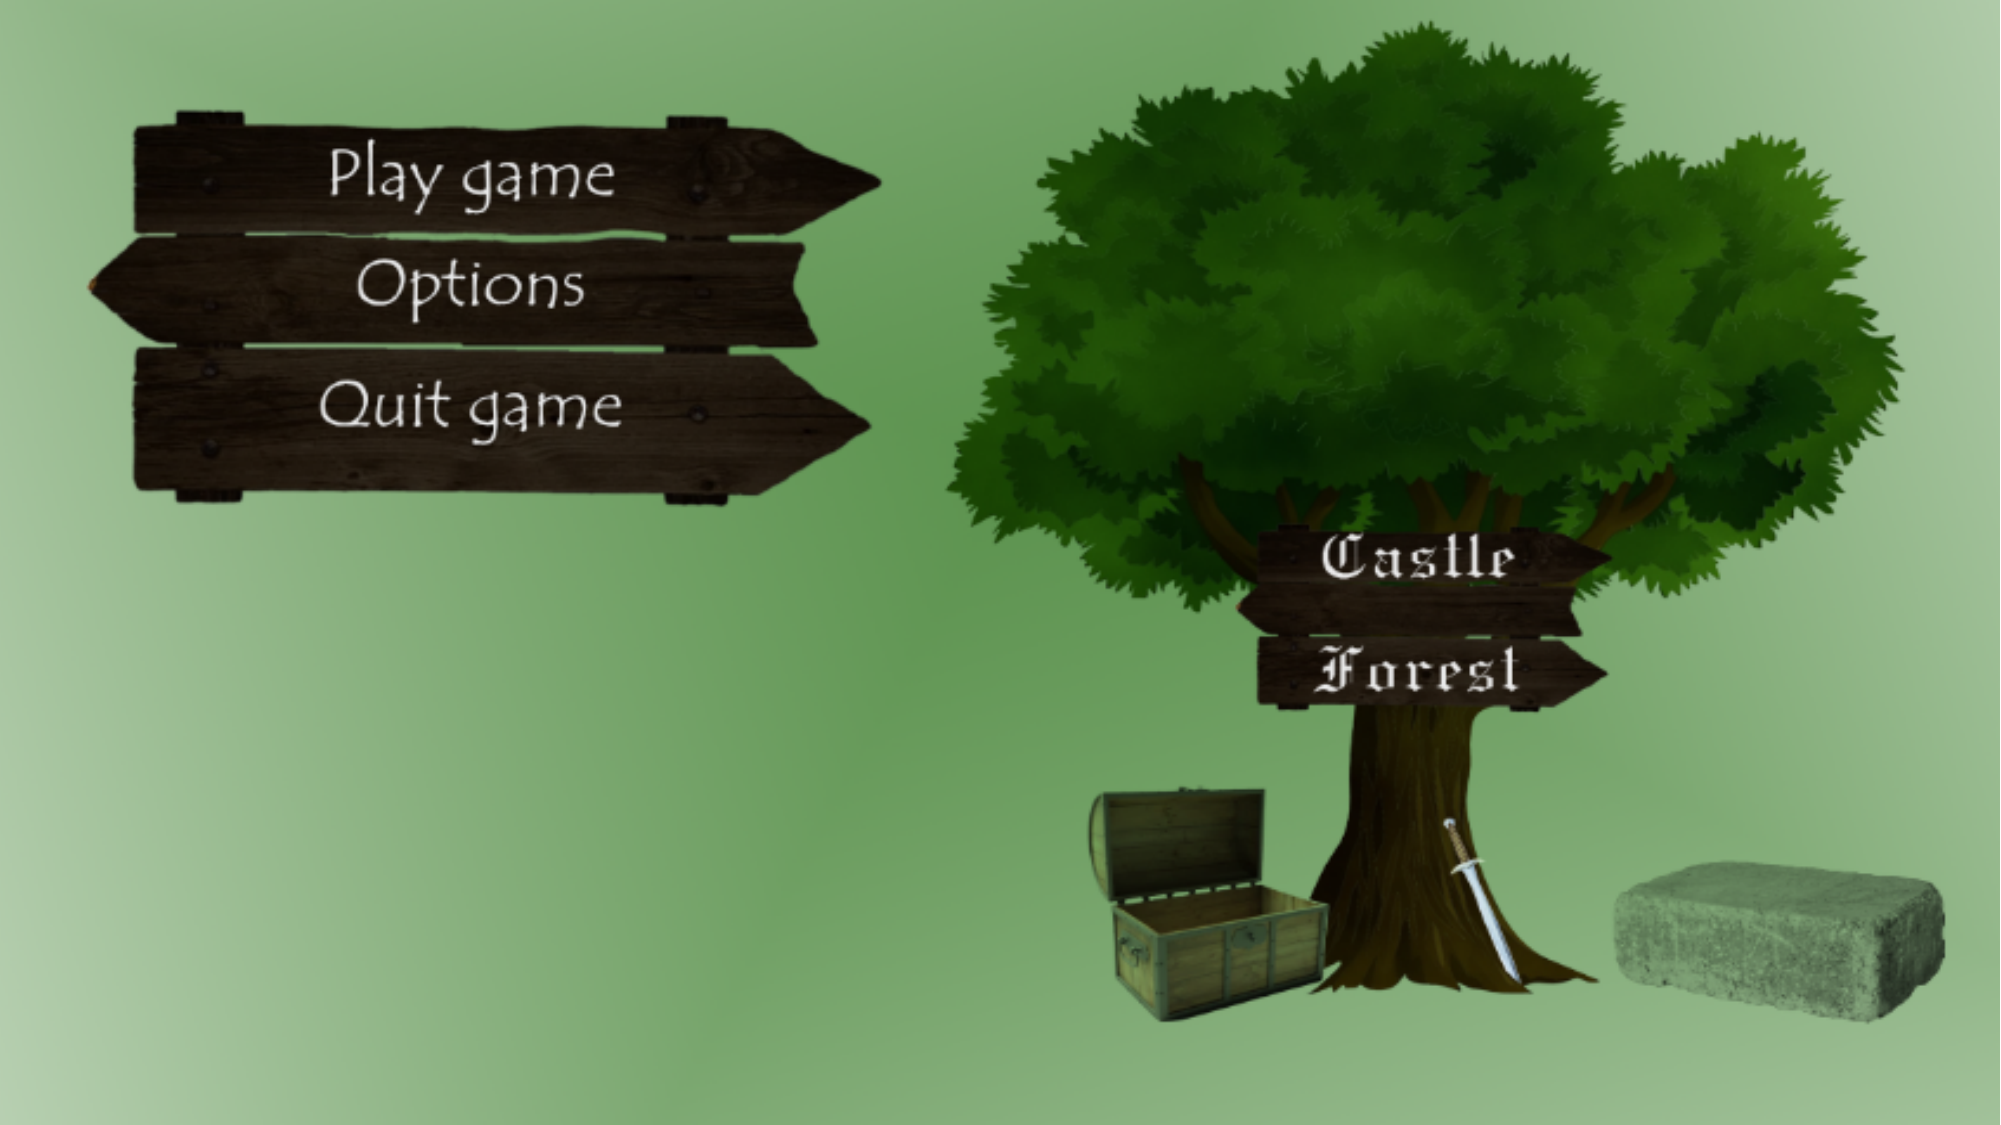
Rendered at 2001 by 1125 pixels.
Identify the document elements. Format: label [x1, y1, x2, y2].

list [0, 0, 2000, 1125]
